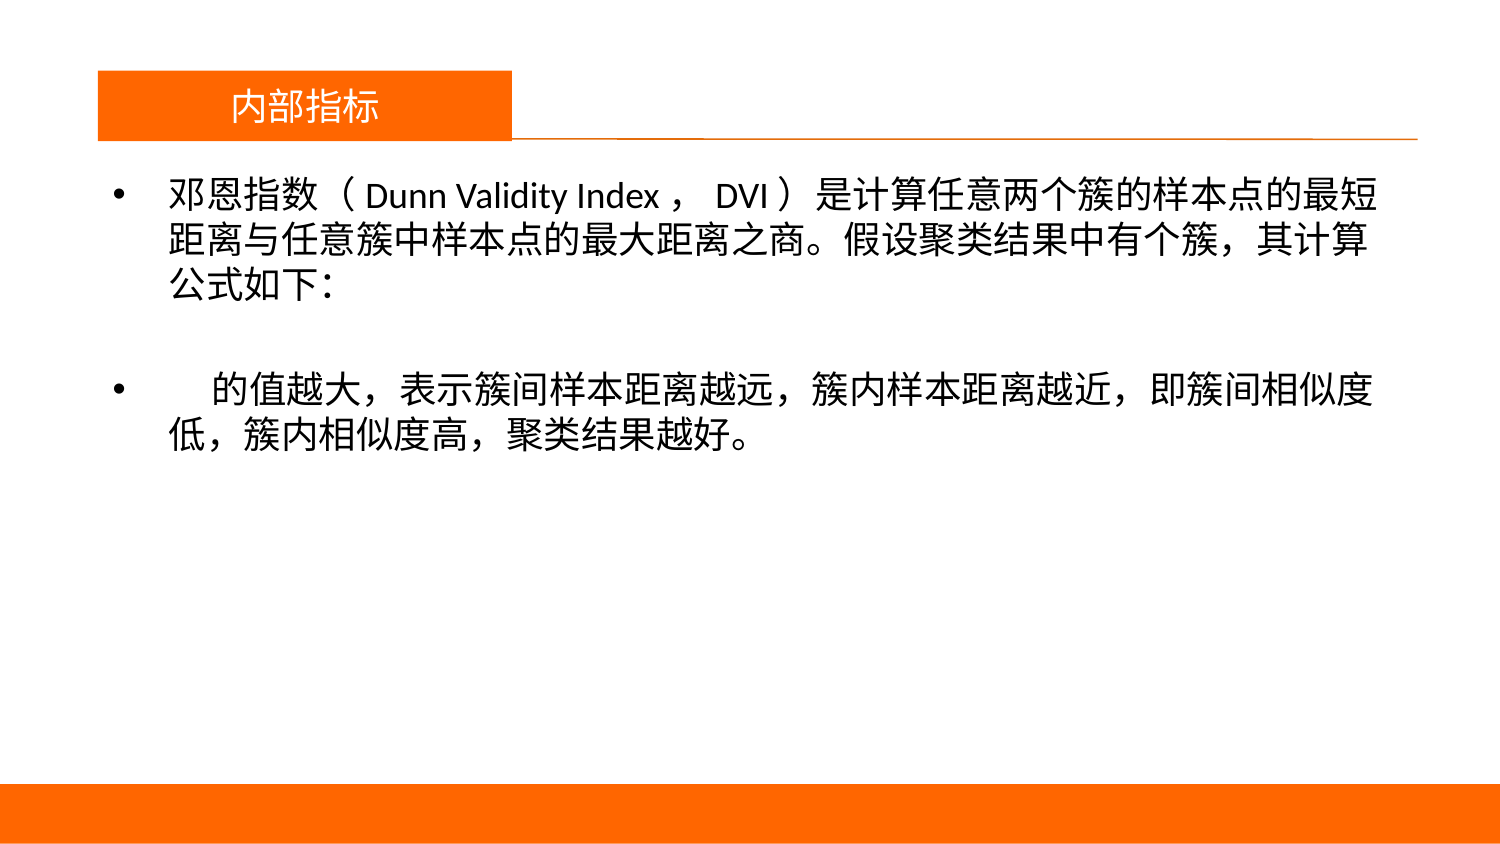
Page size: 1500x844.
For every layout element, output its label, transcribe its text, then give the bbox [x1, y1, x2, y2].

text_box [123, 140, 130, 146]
text_box 内部指标 [96, 68, 514, 143]
text_box [0, 782, 1500, 844]
text_box [99, 70, 130, 147]
